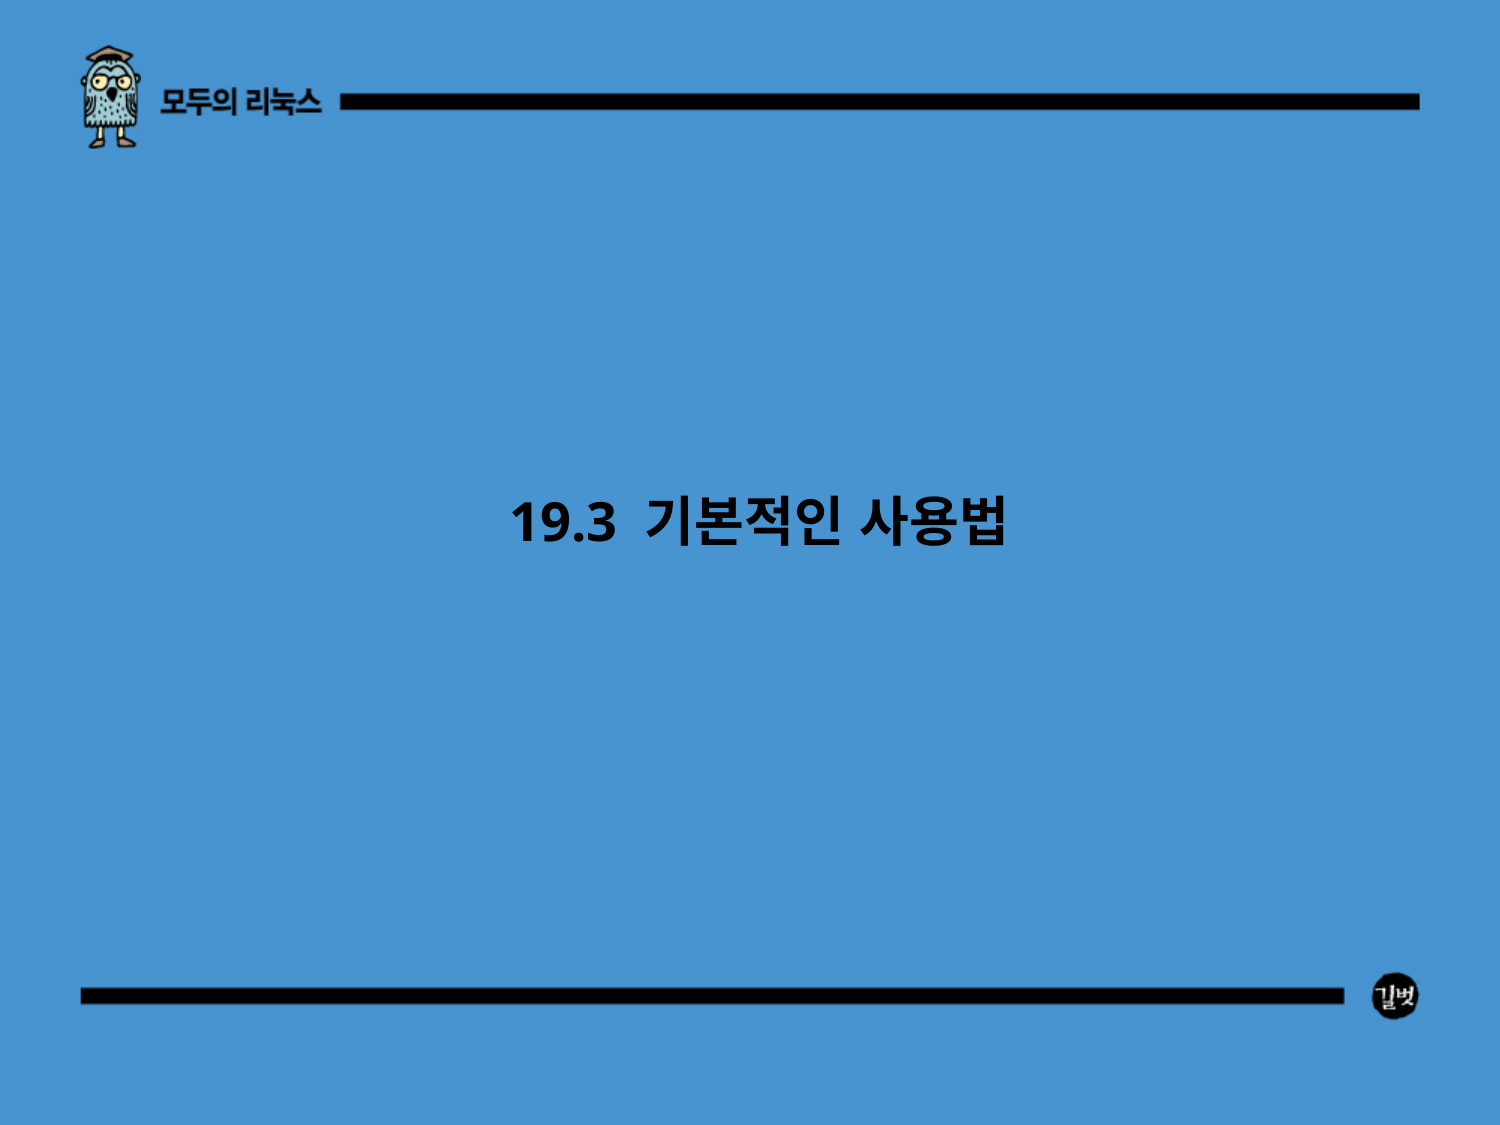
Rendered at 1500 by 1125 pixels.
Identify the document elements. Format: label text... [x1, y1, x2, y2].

picture [0, 0, 1500, 1125]
text_box 19.3 기본적인 사용법 [69, 427, 1450, 560]
